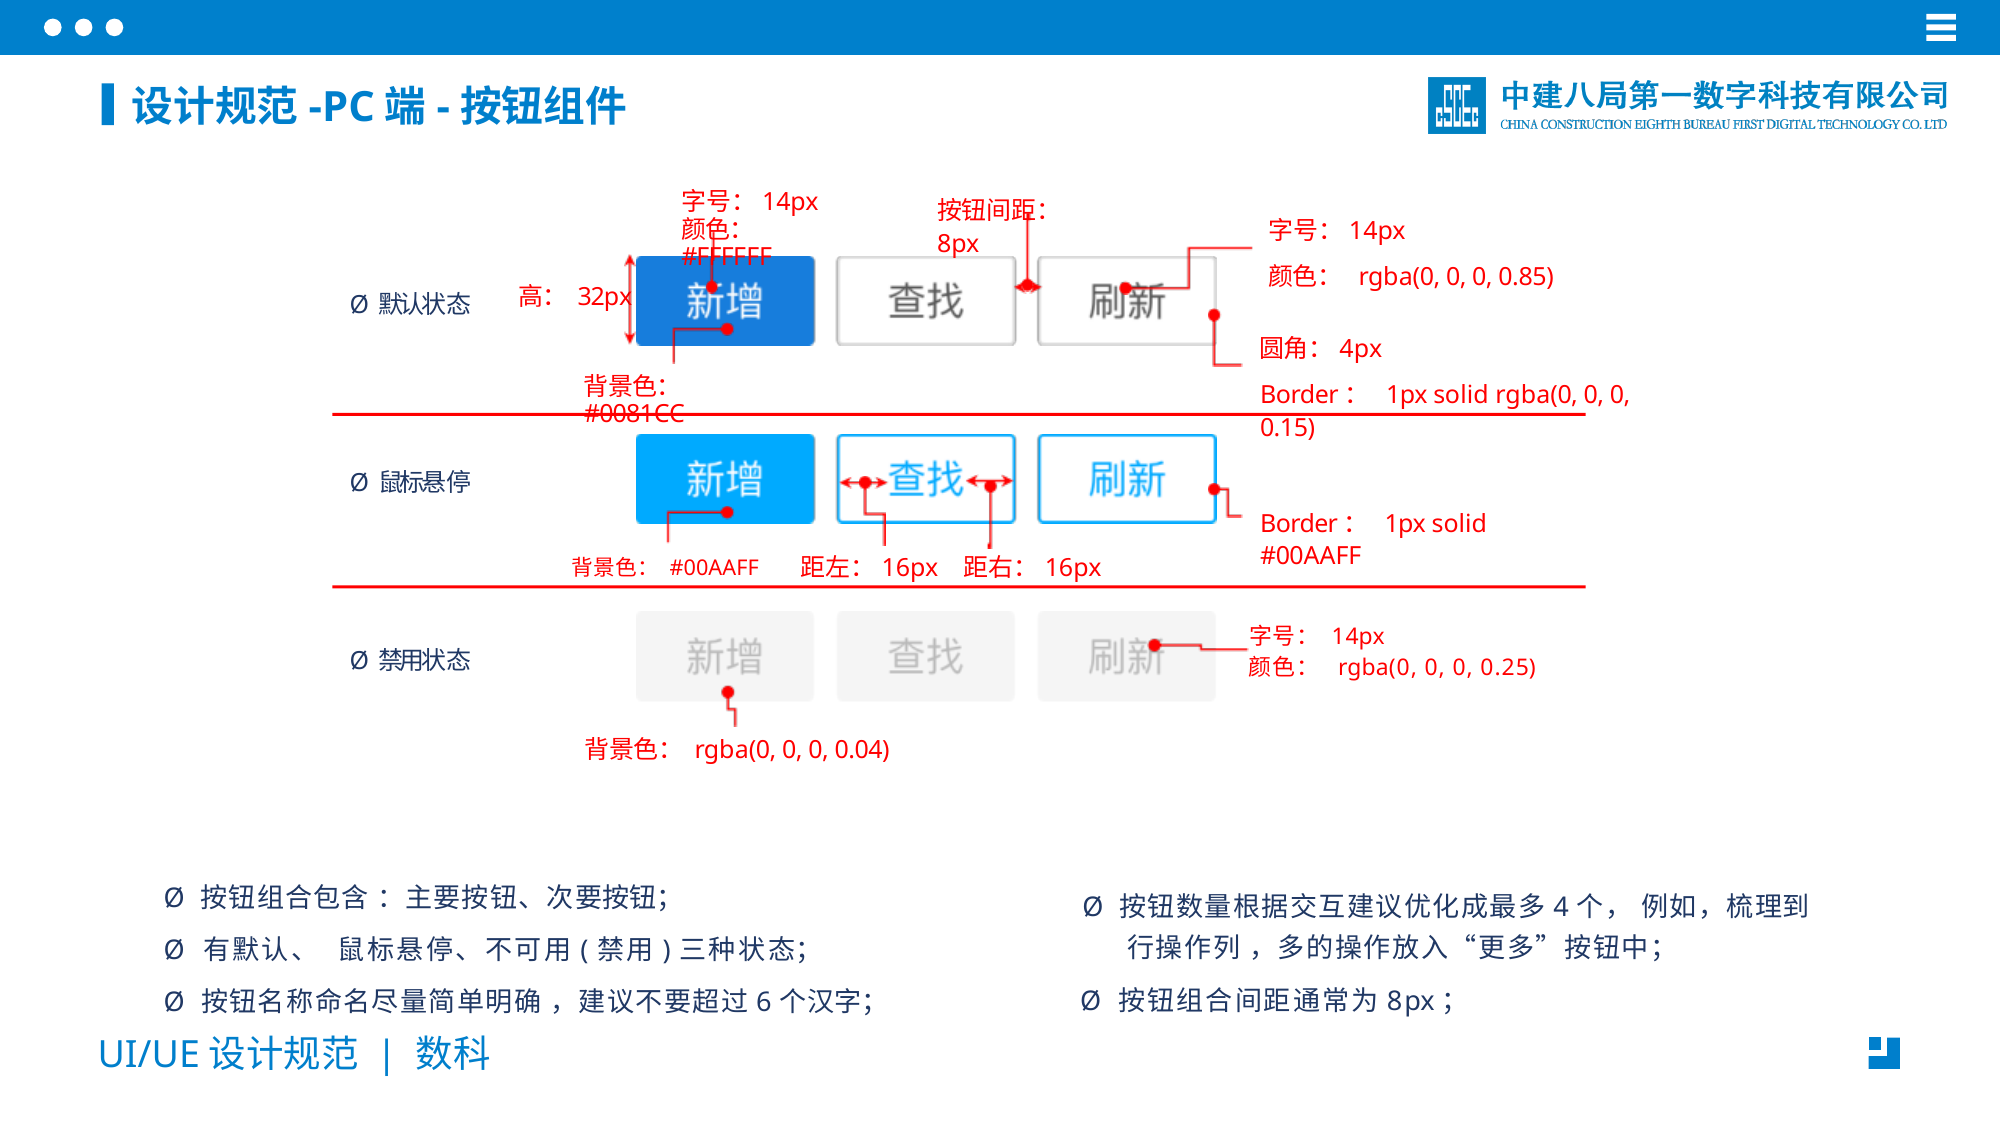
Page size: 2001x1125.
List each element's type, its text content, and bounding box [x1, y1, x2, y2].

text_box 字号： 14px 颜色： rgba(0, 0, 0, 0.25) [1249, 615, 1538, 682]
picture [1437, 108, 1442, 126]
picture [1487, 77, 1947, 134]
text_box [100, 82, 115, 126]
text_box 按钮间距：8px [935, 189, 1107, 227]
picture [636, 611, 1249, 727]
text_box 背景色： #0081CC [581, 371, 793, 403]
picture [1454, 85, 1460, 126]
text_box Ø 按钮数量根据交互建议优化成最多4个， 例如，梳理到 行操作列 ，多的操作放入“更多”按钮中； Ø 按钮组合间距通常为8px； [1080, 877, 1817, 1018]
text_box 背景色： rgba(0, 0, 0, 0.04) [582, 728, 891, 766]
text_box Border： 1px solid #00AAFF [1258, 502, 1594, 539]
text_box 设计规范-PC端-按钮组件 [131, 79, 840, 130]
text_box Ø 默认状态 [347, 290, 478, 322]
text_box Ø 鼠标悬停 [347, 467, 478, 500]
text_box 字号：14px 颜色： rgba(0, 0, 0, 0.85) 圆角：4px Border： 1px solid rgba(0, 0, 0, 0.15) [1257, 210, 1692, 411]
text_box [332, 585, 1586, 589]
text_box Ø 禁用状态 [347, 646, 478, 678]
text_box 高： 32px [516, 252, 638, 348]
text_box 背景色： #00AAFF 距左：16px 距右：16px [569, 549, 1112, 587]
text_box [332, 412, 1586, 416]
text_box Ø 按钮组合包含 ：主要按钮、次要按钮； Ø 有默认、 鼠标悬停、不可用(禁用)三种状态； Ø 按钮名称命名尽量简单明确 ，建议不要超过6个汉字； [161, 872, 900, 1019]
picture [1463, 85, 1470, 126]
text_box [636, 434, 1243, 549]
picture [623, 212, 1254, 367]
text_box 字号：14px 颜色： #FFFFFF [679, 180, 854, 246]
